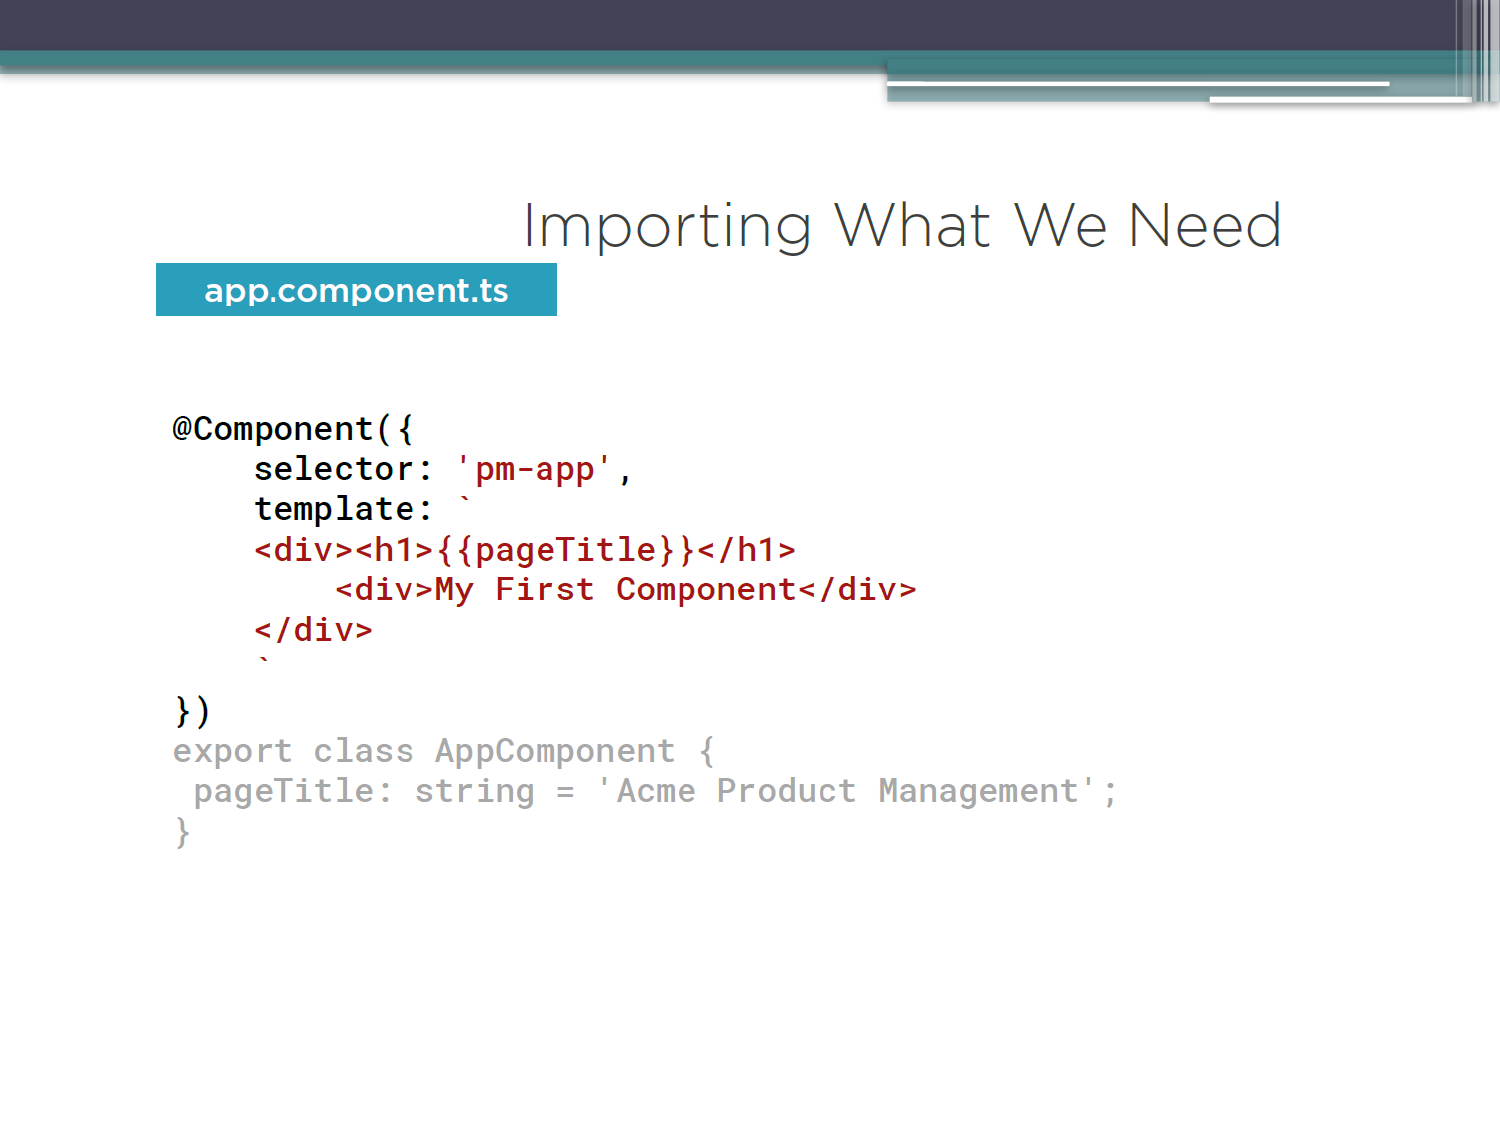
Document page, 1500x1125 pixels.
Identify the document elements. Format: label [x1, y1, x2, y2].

list [137, 162, 1367, 873]
